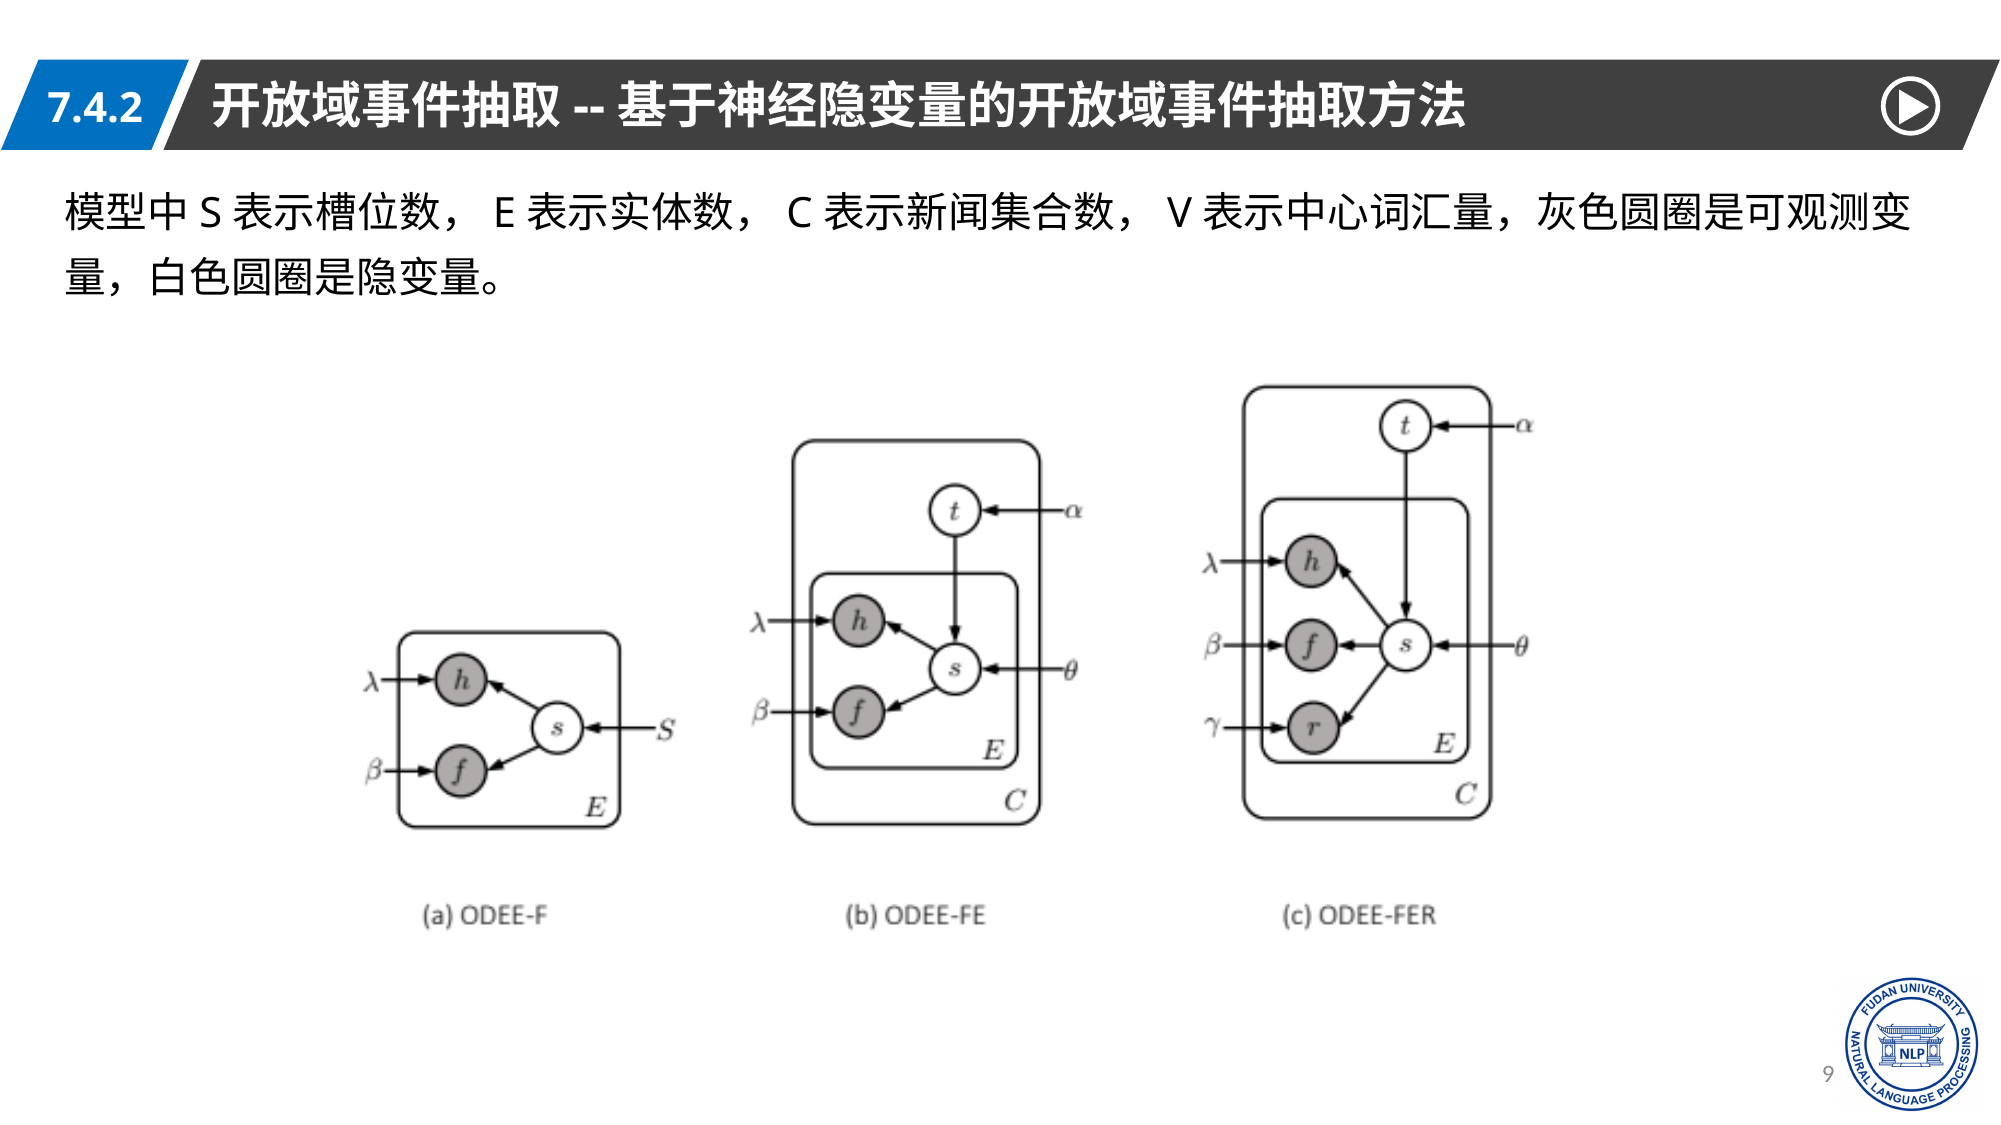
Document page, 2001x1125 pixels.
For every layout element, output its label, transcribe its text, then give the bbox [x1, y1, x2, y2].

text_box [163, 59, 2000, 150]
text_box 开放域事件抽取--基于神经隐变量的开放域事件抽取方法 [196, 66, 1483, 142]
text_box 7.4.2 [26, 73, 164, 138]
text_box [1883, 78, 1939, 134]
text_box [32, 59, 189, 120]
text_box [1, 89, 157, 150]
text_box 模型中S表示槽位数，E表示实体数，C表示新闻集合数，V表示中心词汇量，灰色圆圈是可观测变量，白色圆圈是隐变量。 [49, 163, 1951, 309]
picture [341, 369, 1568, 945]
slide_number 94 [1412, 1042, 1863, 1103]
picture [1834, 972, 1985, 1117]
